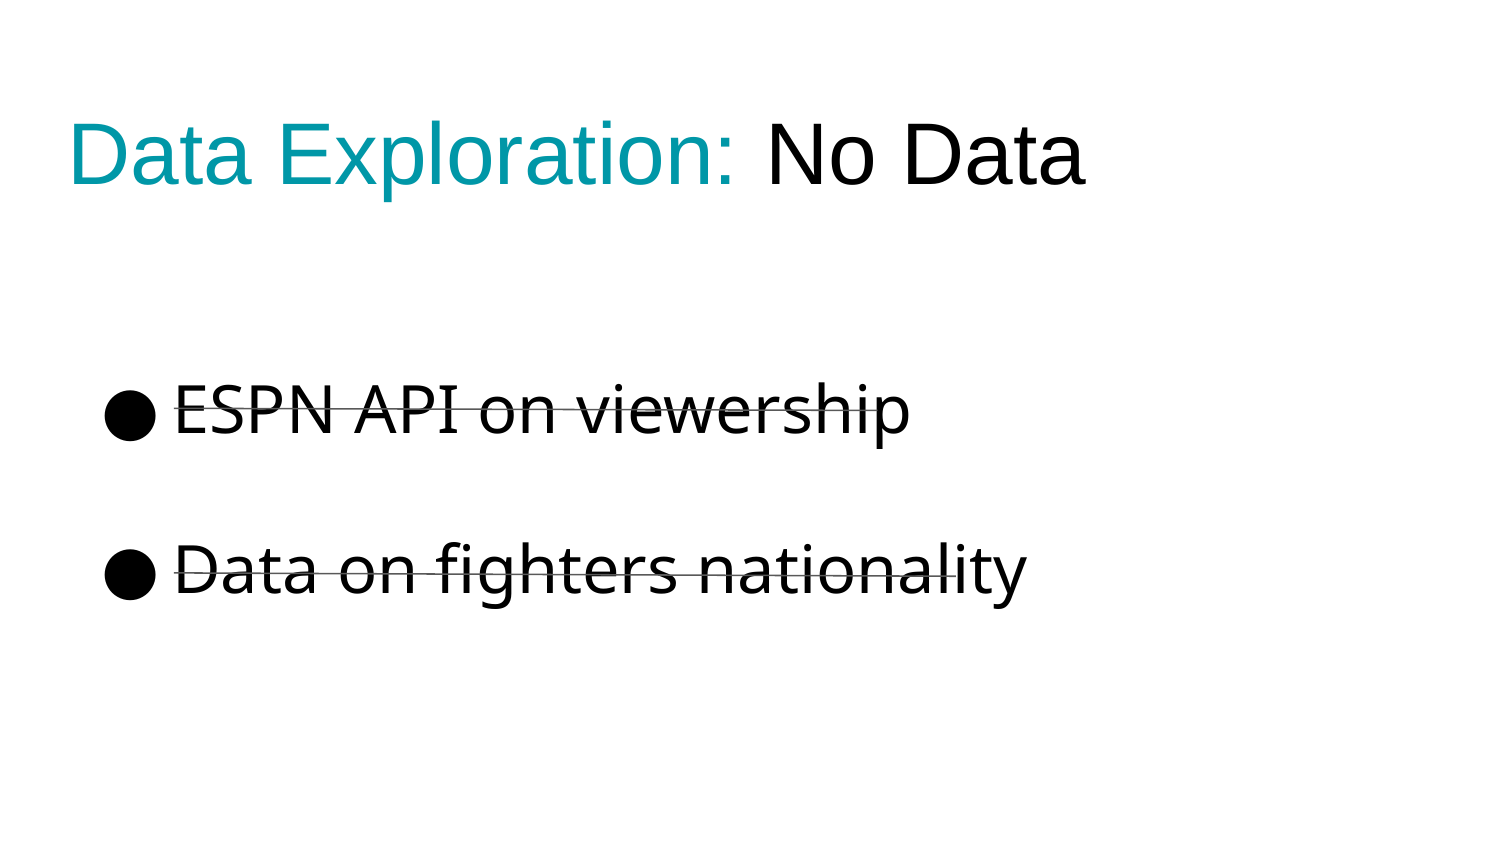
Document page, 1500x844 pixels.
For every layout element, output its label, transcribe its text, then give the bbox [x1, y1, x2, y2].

text_box ESPN API on viewership Data on fighters nationality [82, 352, 1145, 656]
title Data Exploration: No Data [52, 73, 1476, 303]
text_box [173, 572, 956, 577]
